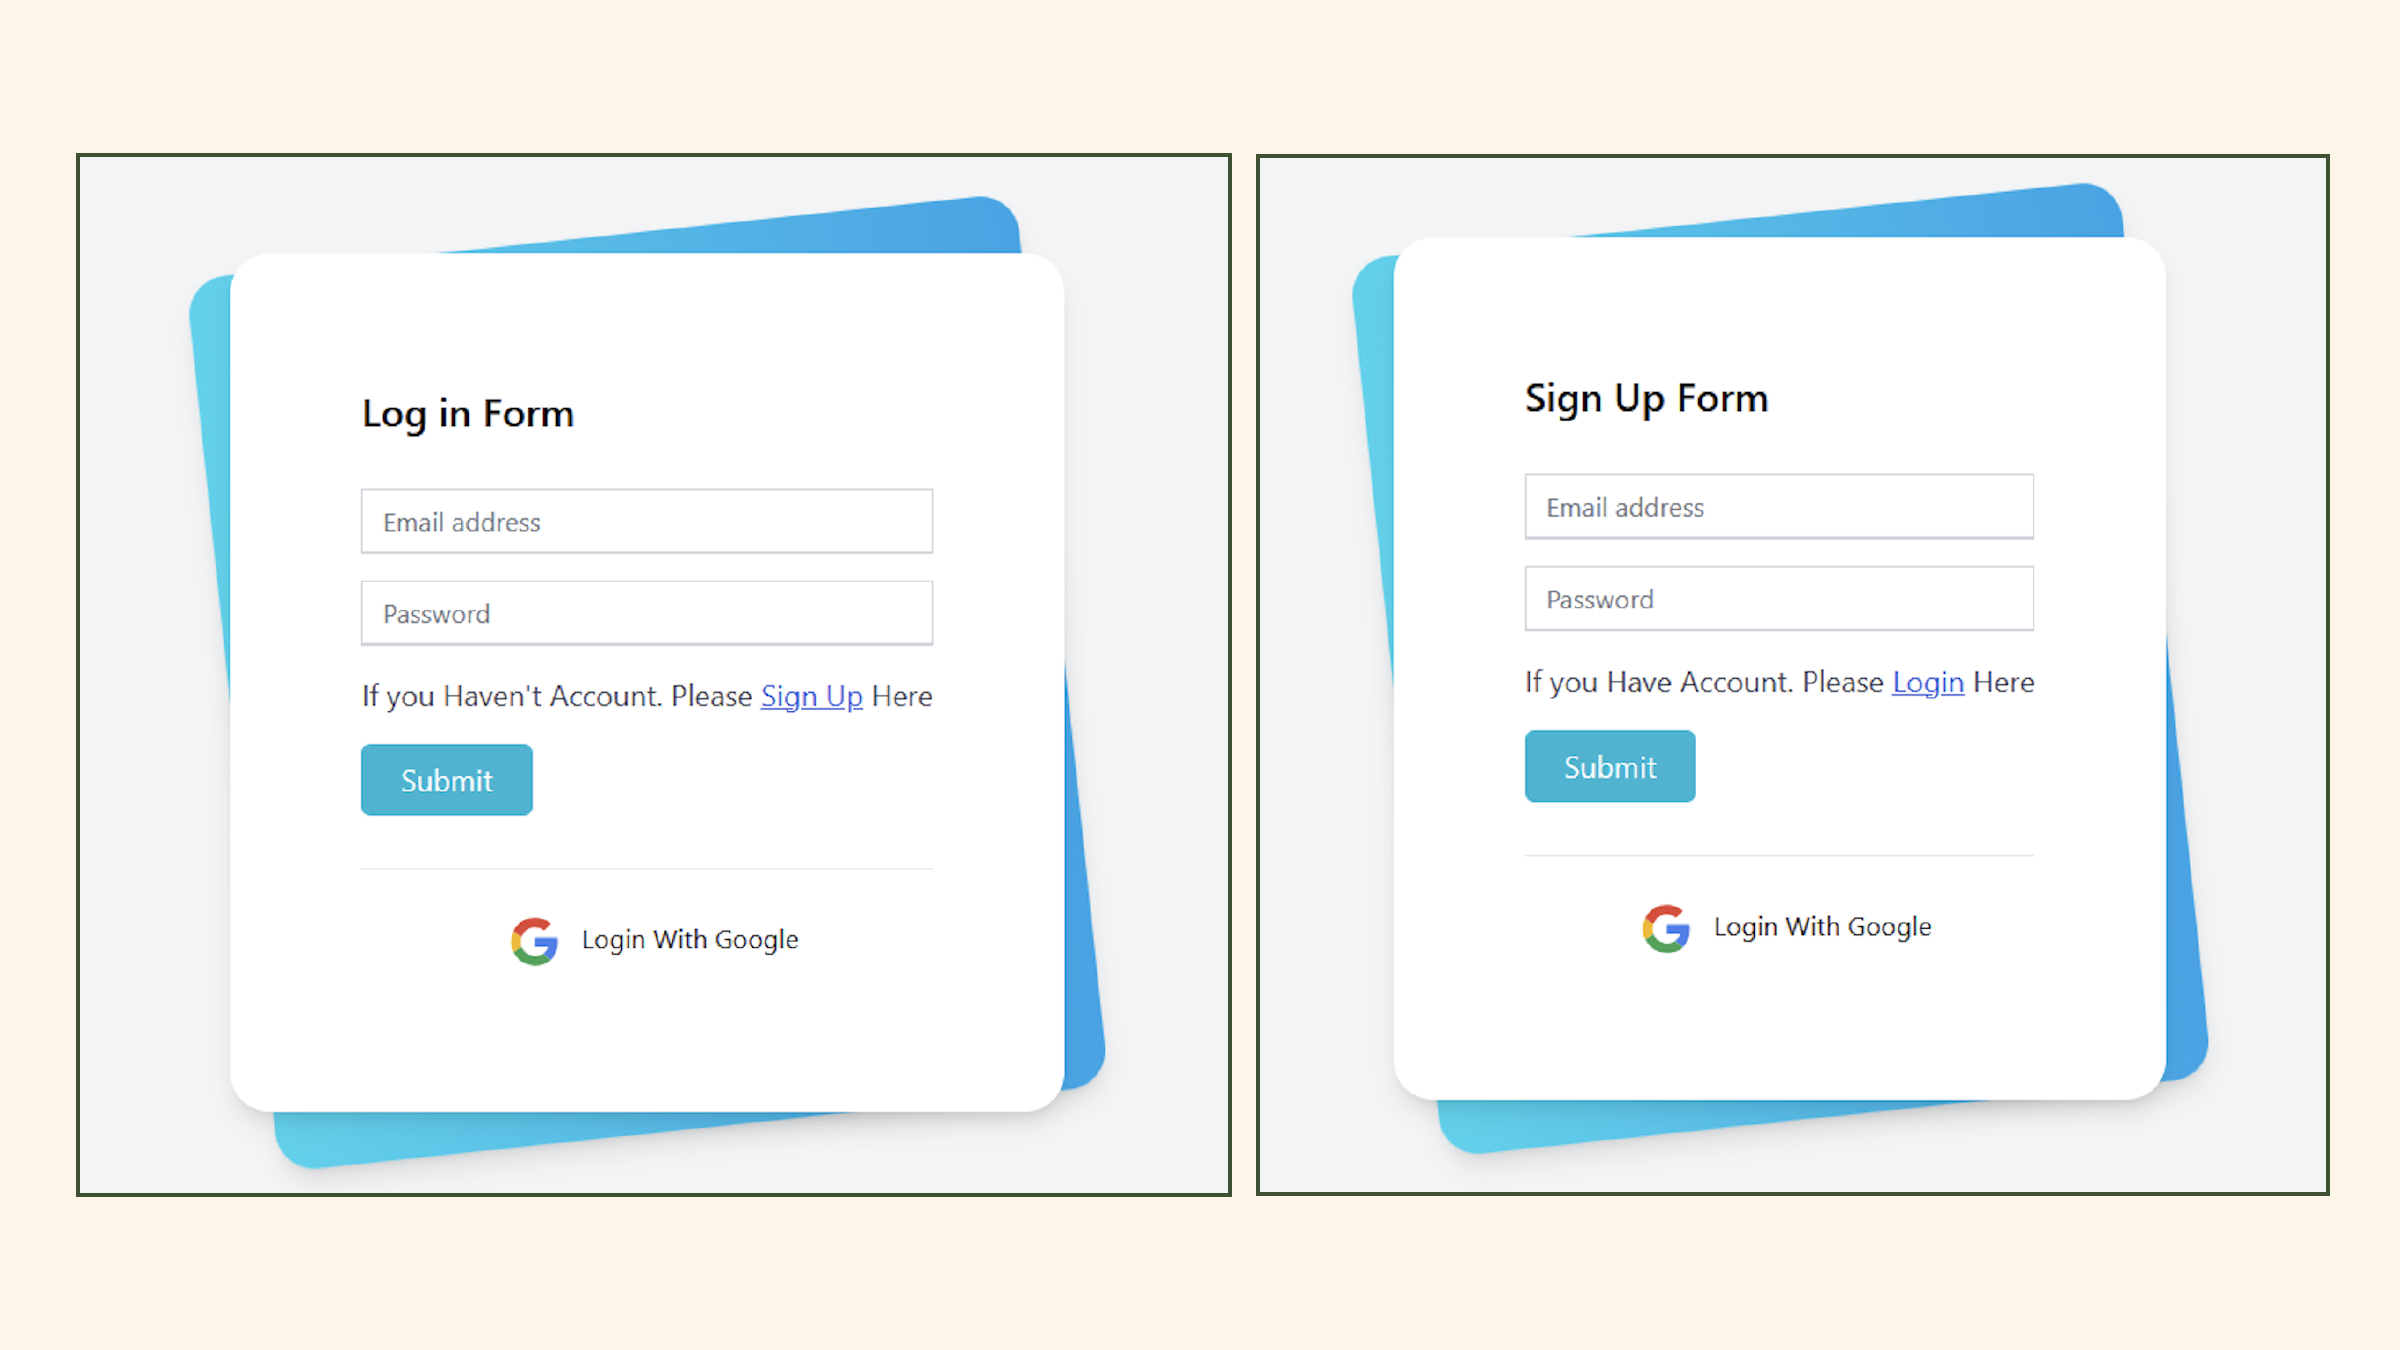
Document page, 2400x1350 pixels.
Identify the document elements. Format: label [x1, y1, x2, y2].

picture [1259, 157, 2326, 1192]
picture [79, 156, 1229, 1194]
